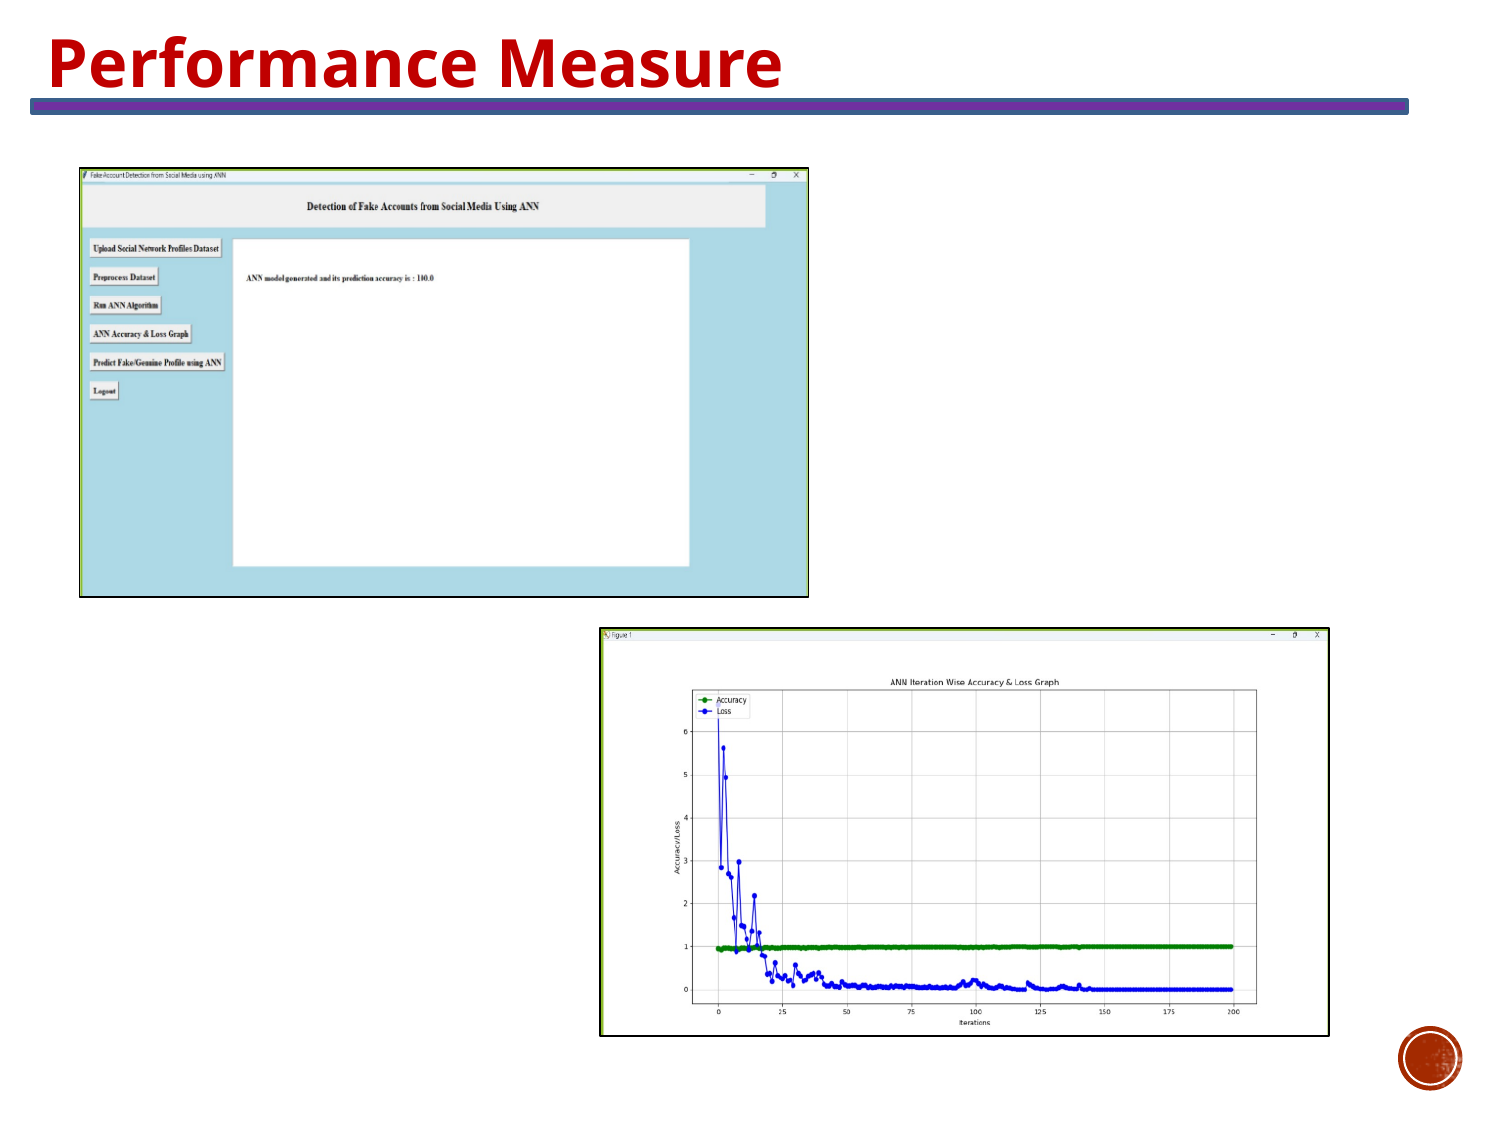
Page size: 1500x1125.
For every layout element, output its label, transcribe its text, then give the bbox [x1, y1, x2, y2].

picture [600, 628, 1329, 1036]
picture [80, 168, 808, 597]
picture [1398, 1026, 1463, 1091]
text_box Performance Measure [39, 12, 930, 108]
text_box [31, 100, 1407, 113]
